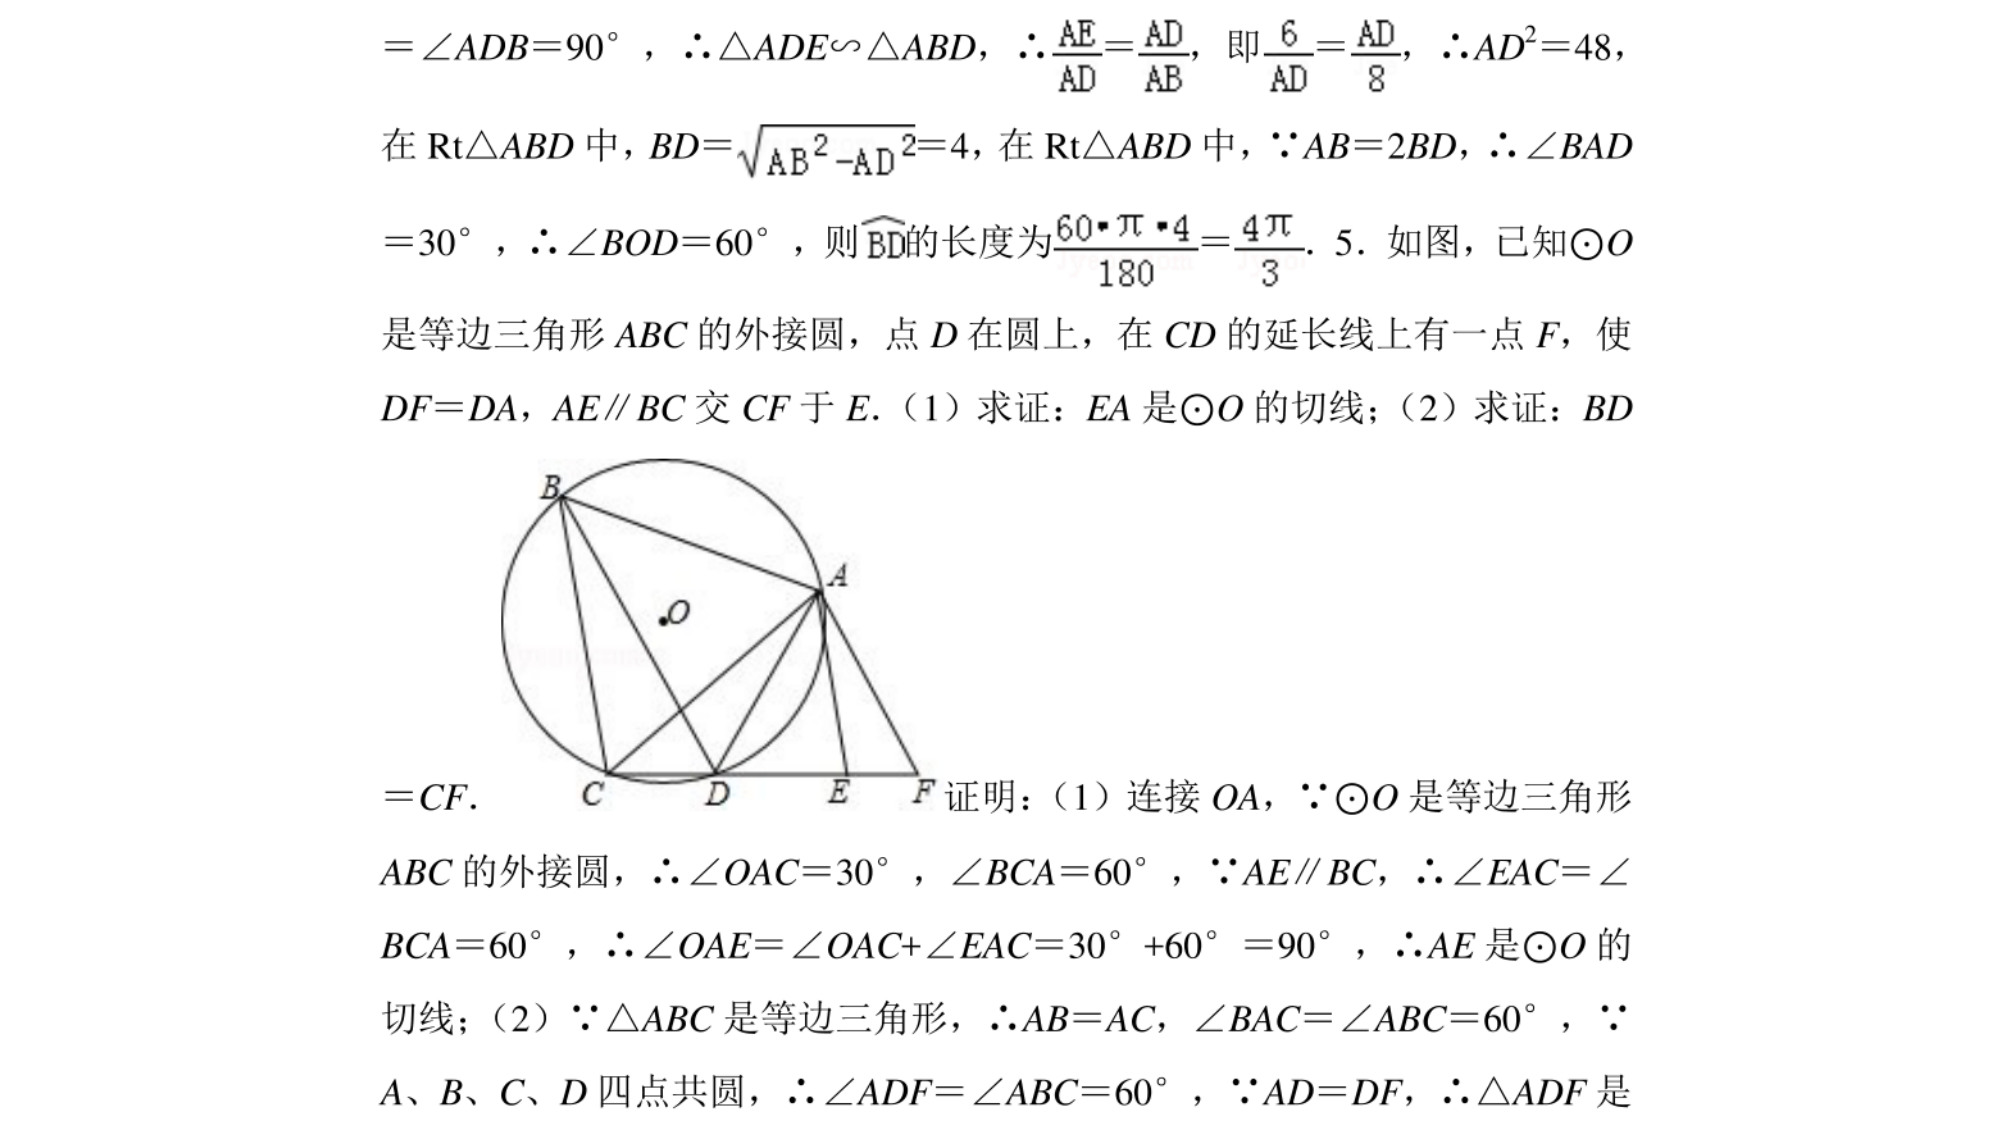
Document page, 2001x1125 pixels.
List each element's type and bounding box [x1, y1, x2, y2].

picture [331, 0, 1669, 1125]
